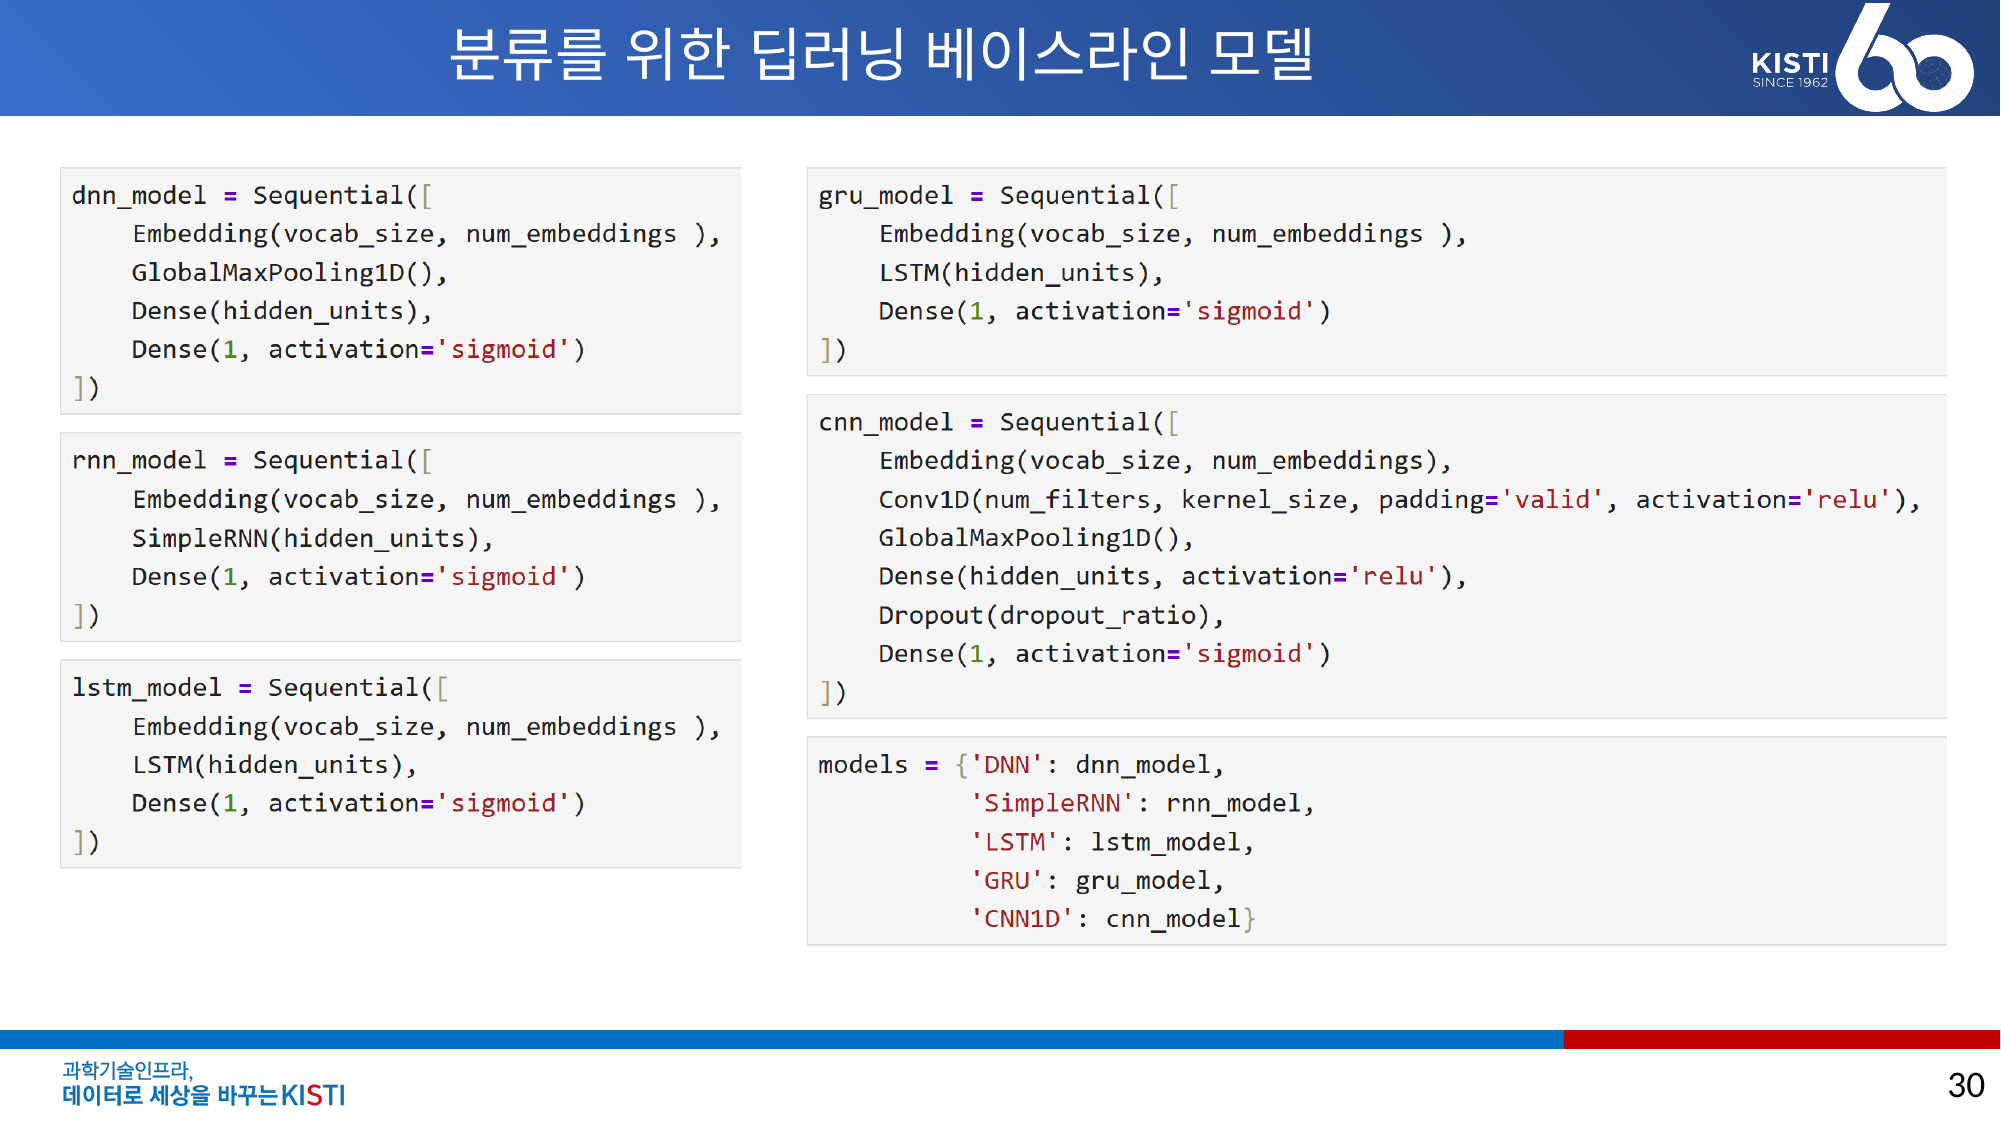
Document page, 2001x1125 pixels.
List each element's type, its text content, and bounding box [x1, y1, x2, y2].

picture [1753, 3, 1974, 112]
picture [803, 157, 1947, 951]
picture [52, 158, 742, 870]
title 분류를 위한 딥러닝 베이스라인 모델 [53, 1, 1728, 114]
slide_number 30 [1647, 1053, 2000, 1113]
picture [63, 1061, 344, 1106]
